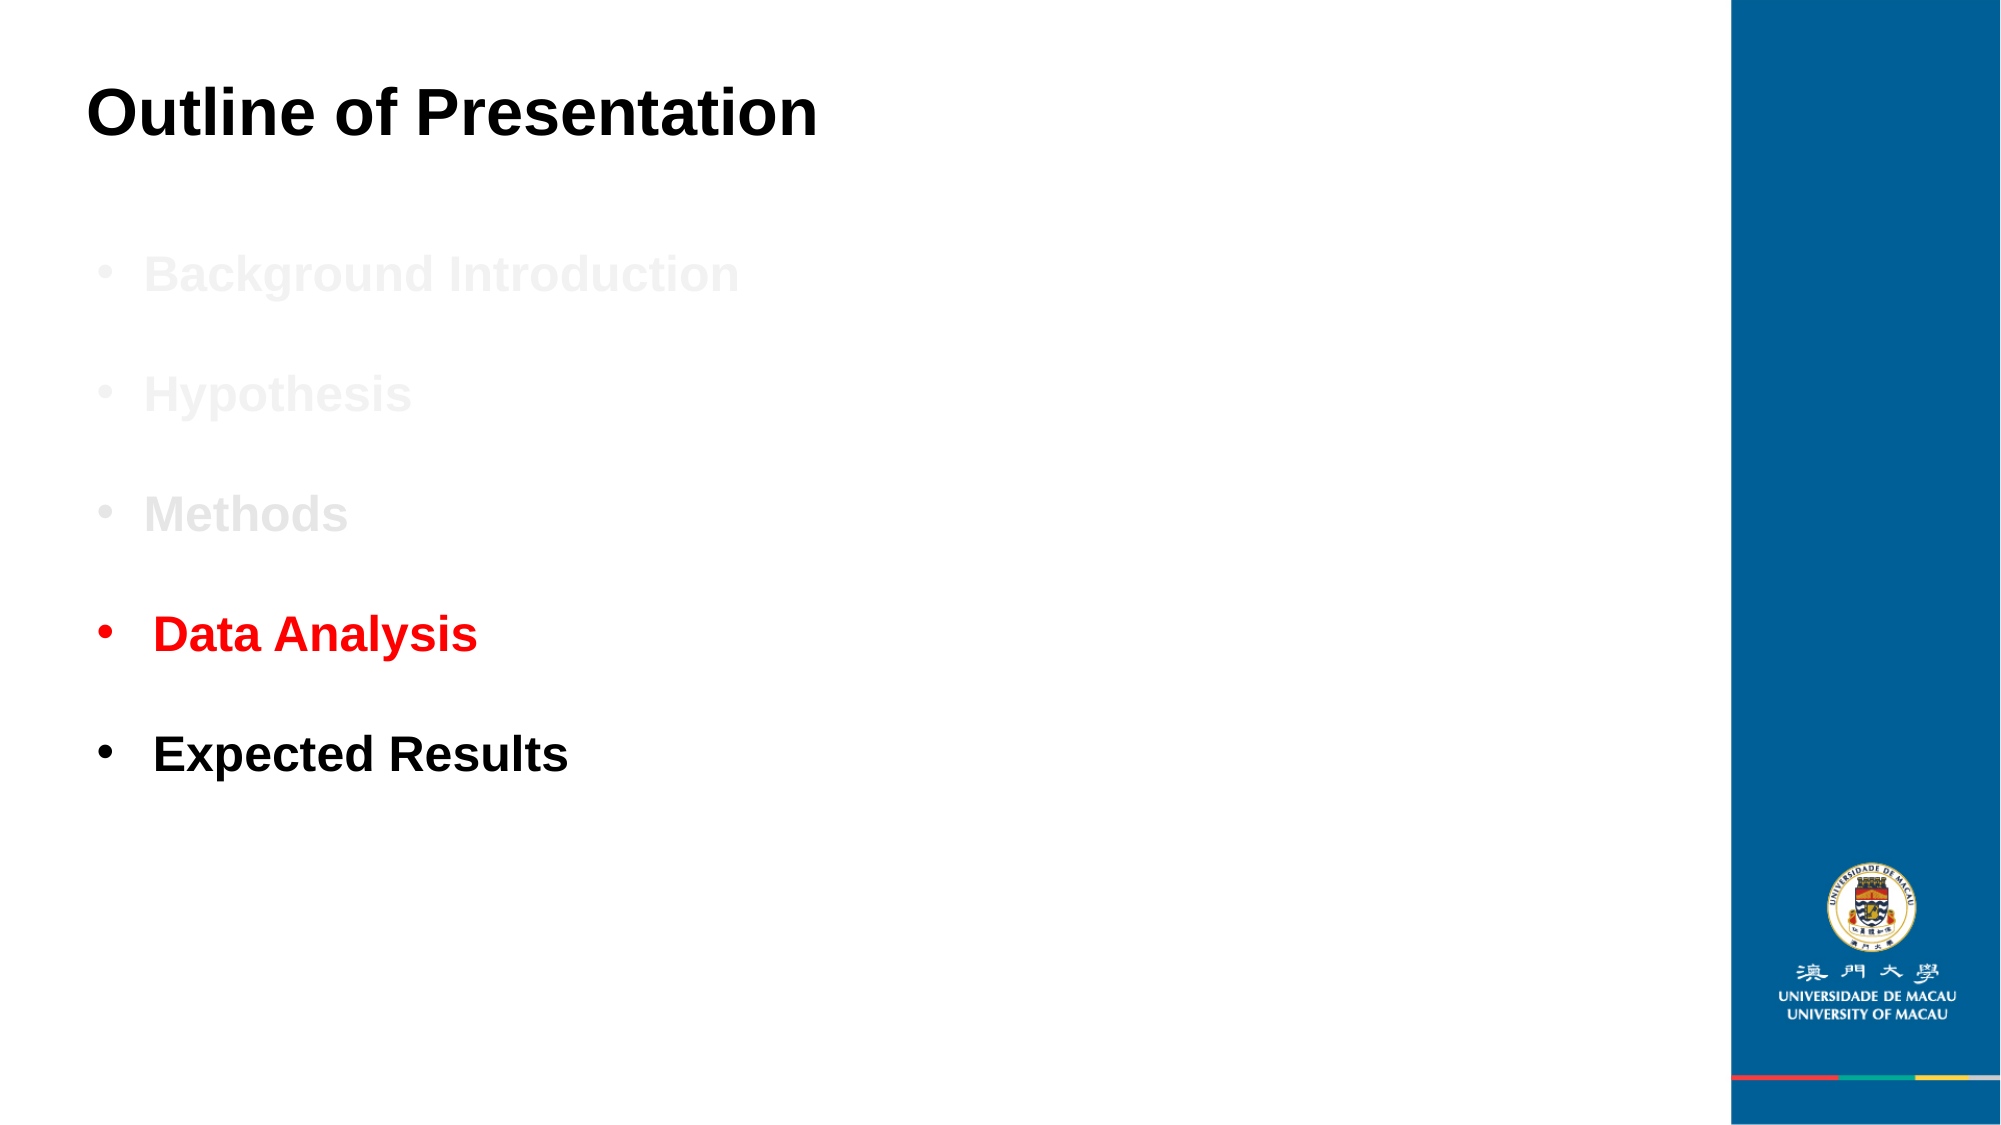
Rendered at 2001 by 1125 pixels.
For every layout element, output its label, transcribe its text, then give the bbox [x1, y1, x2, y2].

picture [0, 0, 2001, 1125]
text_box Background Introduction Hypothesis Methods Data Analysis Expected Results [81, 233, 756, 789]
text_box Outline of Presentation [71, 61, 836, 157]
